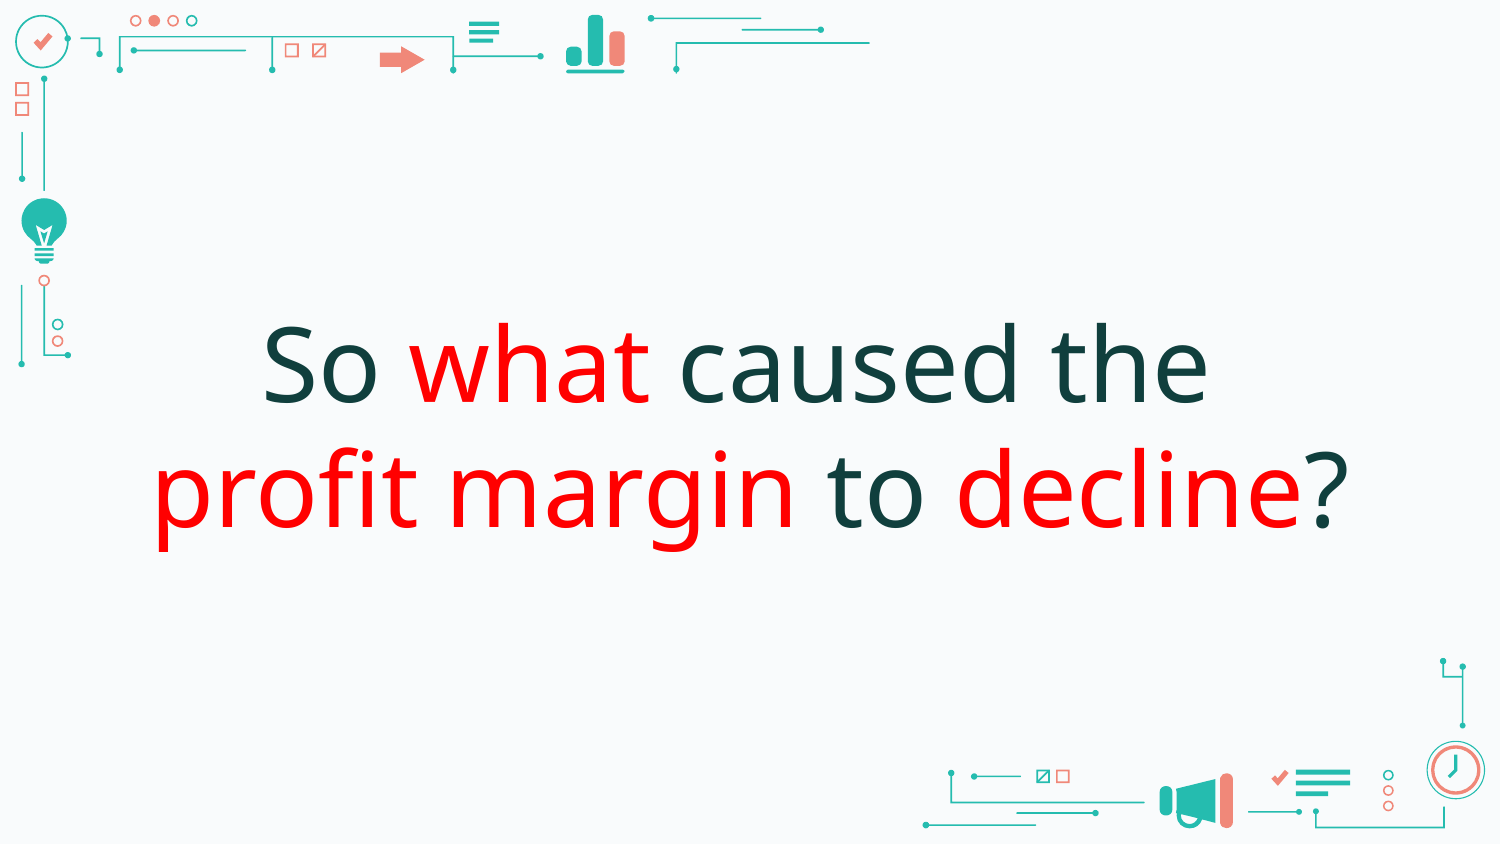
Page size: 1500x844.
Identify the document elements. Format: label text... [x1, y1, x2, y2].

title So what caused the profit margin to decline? [108, 280, 1392, 564]
